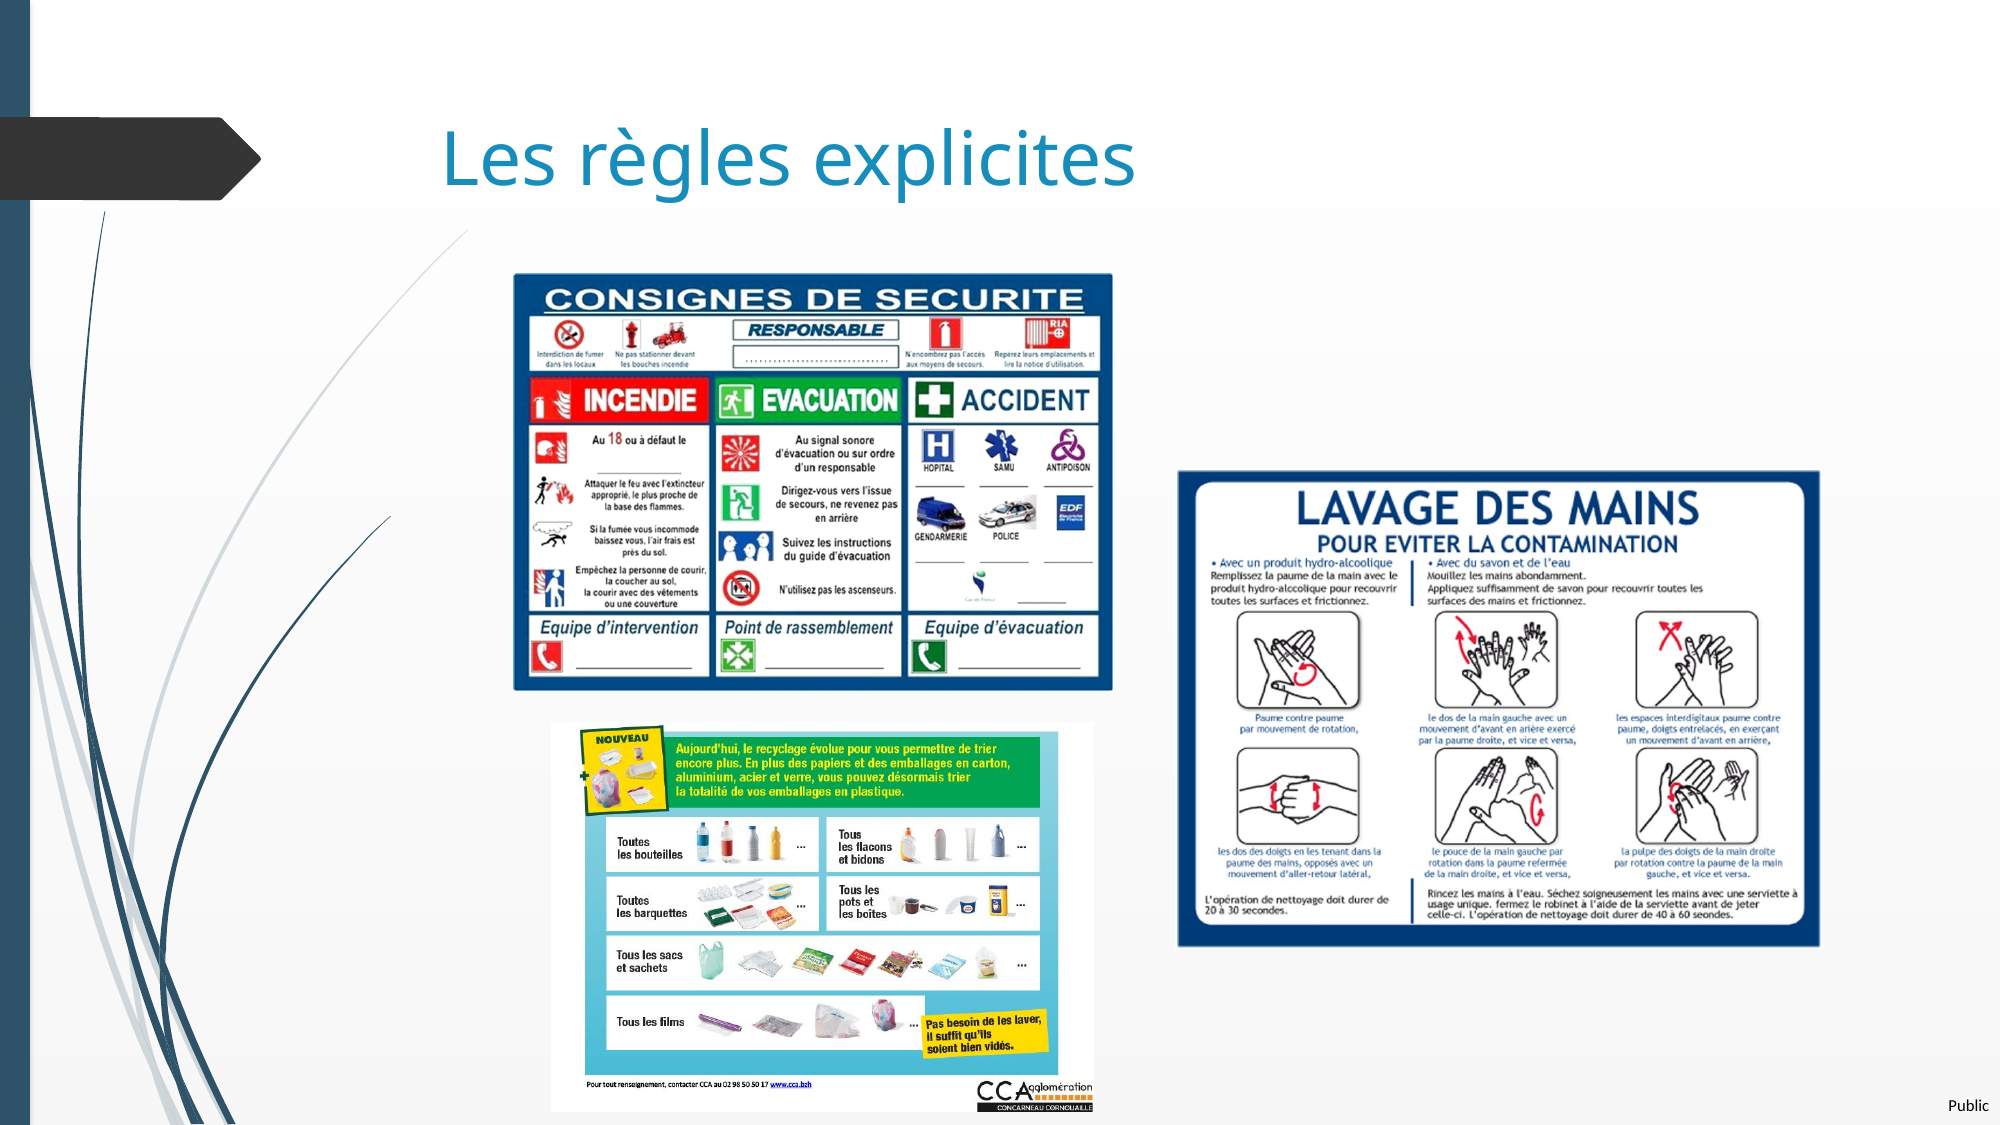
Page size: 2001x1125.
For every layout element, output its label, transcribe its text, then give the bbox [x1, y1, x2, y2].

picture [1175, 467, 1822, 950]
picture [513, 272, 1113, 691]
picture [551, 722, 1095, 1113]
title Les règles explicites [425, 102, 1888, 313]
